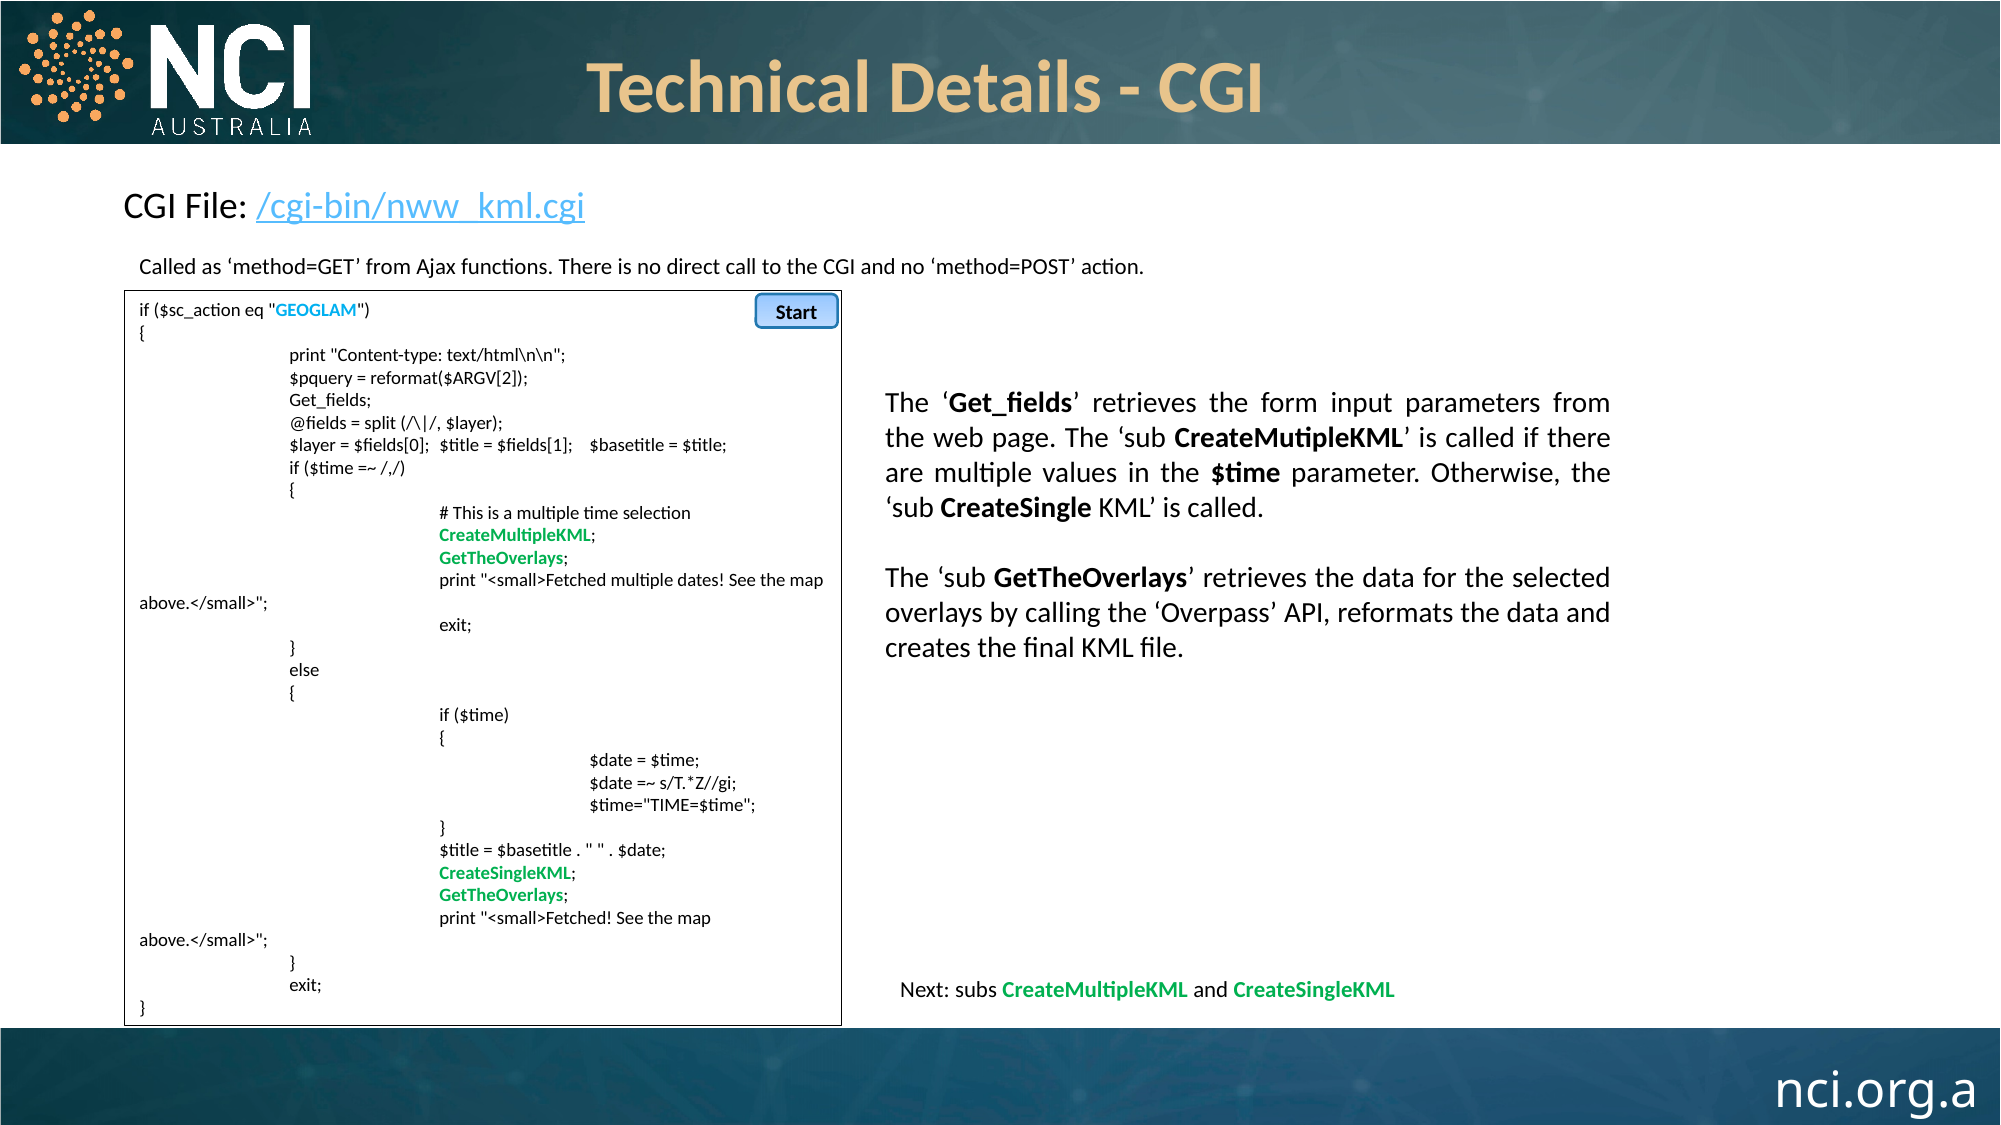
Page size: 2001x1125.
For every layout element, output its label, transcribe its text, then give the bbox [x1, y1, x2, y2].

text_box Called as ‘method=GET’ from Ajax functions. There is no direct call to the CGI and no ‘method=POST’ action. [124, 243, 1340, 286]
text_box Technical Details - CGI [334, 29, 1519, 135]
picture [2, 2, 2000, 144]
text_box Start [754, 292, 839, 329]
text_box CGI File: /cgi-bin/nww_kml.cgi [108, 173, 761, 233]
picture [2, 1028, 2000, 1125]
text_box The ‘Get_fields’ retrieves the form input parameters from the web page. The ‘sub CreateMutipleKML’ is called if there are multiple values in the $time parameter. Otherwise, the ‘sub CreateSingle KML’ is called. The ‘sub GetTheOverlays’ retrieves the data for the selected overlays by calling the ‘Overpass’ API, reformats the data and creates the final KML file. [870, 376, 1626, 671]
text_box if ($sc_action eq "GEOGLAM") { print "Content-type: text/html\n\n"; $pquery = reformat($ARGV[2]); Get_fields; @fields = split (/\|/, $layer); $layer = $fields[0]; $title = $fields[1]; $basetitle = $title; if ($time =~ /,/) { # This is a multiple time selection CreateMultipleKML; GetTheOverlays; print "<small>Fetched multiple dates! See the map above.</small>"; exit; } else { if ($time) { $date = $time; $date =~ s/T.*Z//gi; $time="TIME=$time"; } $title = $basetitle . " " . $date; CreateSingleKML; GetTheOverlays; print "<small>Fetched! See the map above.</small>"; } exit; } [124, 290, 842, 1026]
text_box Next: subs CreateMultipleKML and CreateSingleKML [885, 966, 1433, 1010]
